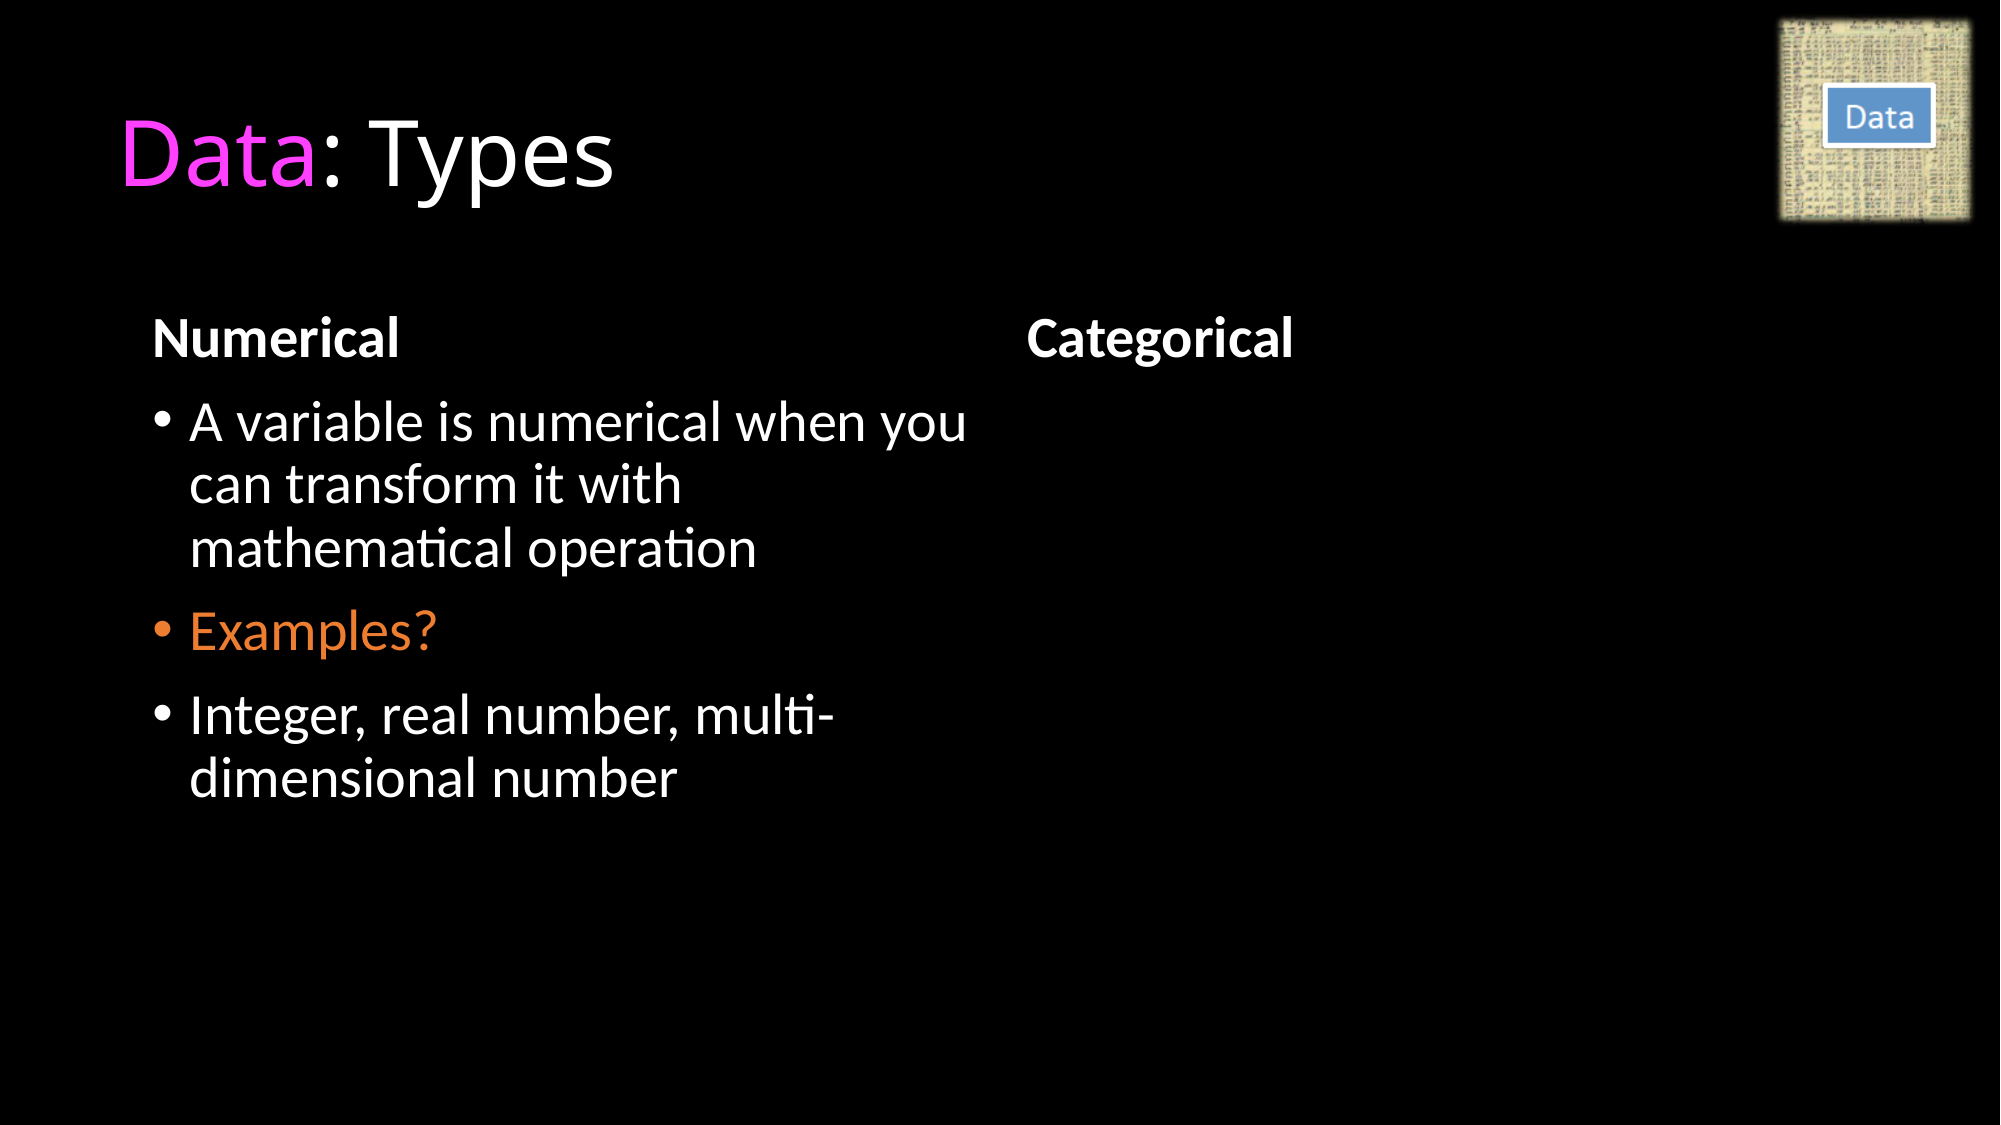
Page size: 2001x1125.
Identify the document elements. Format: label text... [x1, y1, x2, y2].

text_box Categorical [1012, 299, 1863, 1014]
picture [1759, 0, 2000, 236]
text_box Data: Types [102, 48, 1828, 266]
list Numerical A variable is numerical when you can transform it with mathematical operation Examples? Integer, real number, multi-dimensional number [137, 299, 988, 1014]
